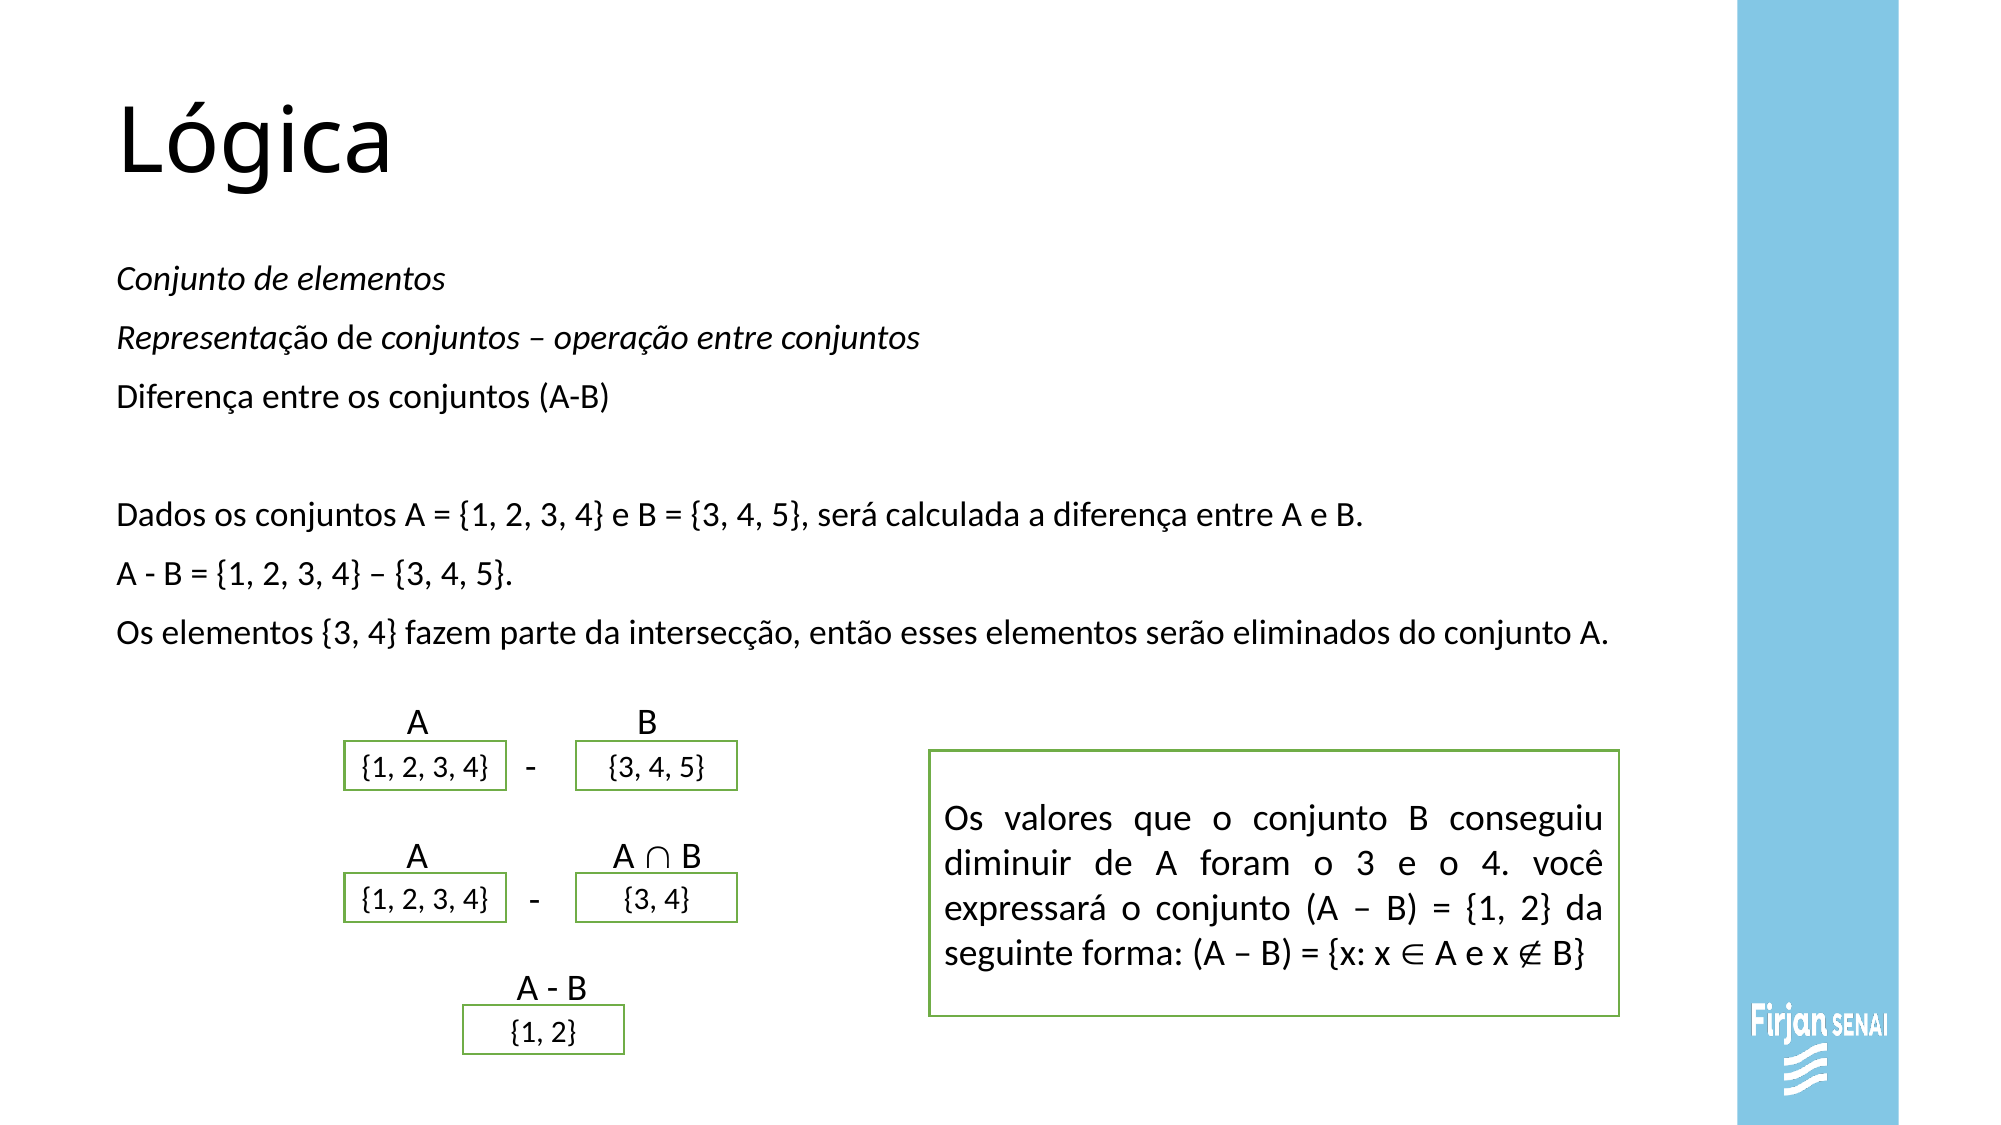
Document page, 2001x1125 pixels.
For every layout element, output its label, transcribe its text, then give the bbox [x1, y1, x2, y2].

text_box - [524, 734, 533, 795]
title Lógica [101, 34, 1685, 252]
text_box - [528, 867, 537, 927]
text_box A - B [501, 955, 625, 1016]
text_box Os valores que o conjunto B conseguiu diminuir de A foram o 3 e o 4. você expressará o conjunto (A – B) = {1, 2} da seguinte forma: (A – B) = {x: x  A e x  B} [928, 749, 1620, 1017]
text_box [1736, 0, 1900, 1125]
text_box B [637, 689, 645, 750]
list Conjunto de elementos Representação de conjuntos – operação entre conjuntos Diferença entre os conjuntos (A-B) Dados os conjuntos A = {1, 2, 3, 4} e B = {3, 4, 5}, será calculada a diferença entre A e B. A - B = {1, 2, 3, 4} – {3, 4, 5}. Os elementos {3, 4} fazem parte da intersecção, então esses elementos serão eliminados do conjunto A. [101, 252, 1685, 966]
text_box A [406, 689, 415, 750]
text_box {3, 4, 5} [575, 740, 738, 791]
text_box A  B [598, 823, 721, 884]
text_box {1, 2, 3, 4} [343, 740, 507, 791]
text_box A [406, 823, 414, 884]
text_box {1, 2, 3, 4} [343, 872, 507, 923]
text_box {1, 2} [462, 1004, 625, 1055]
picture [1747, 999, 1889, 1097]
text_box {3, 4} [575, 872, 738, 923]
